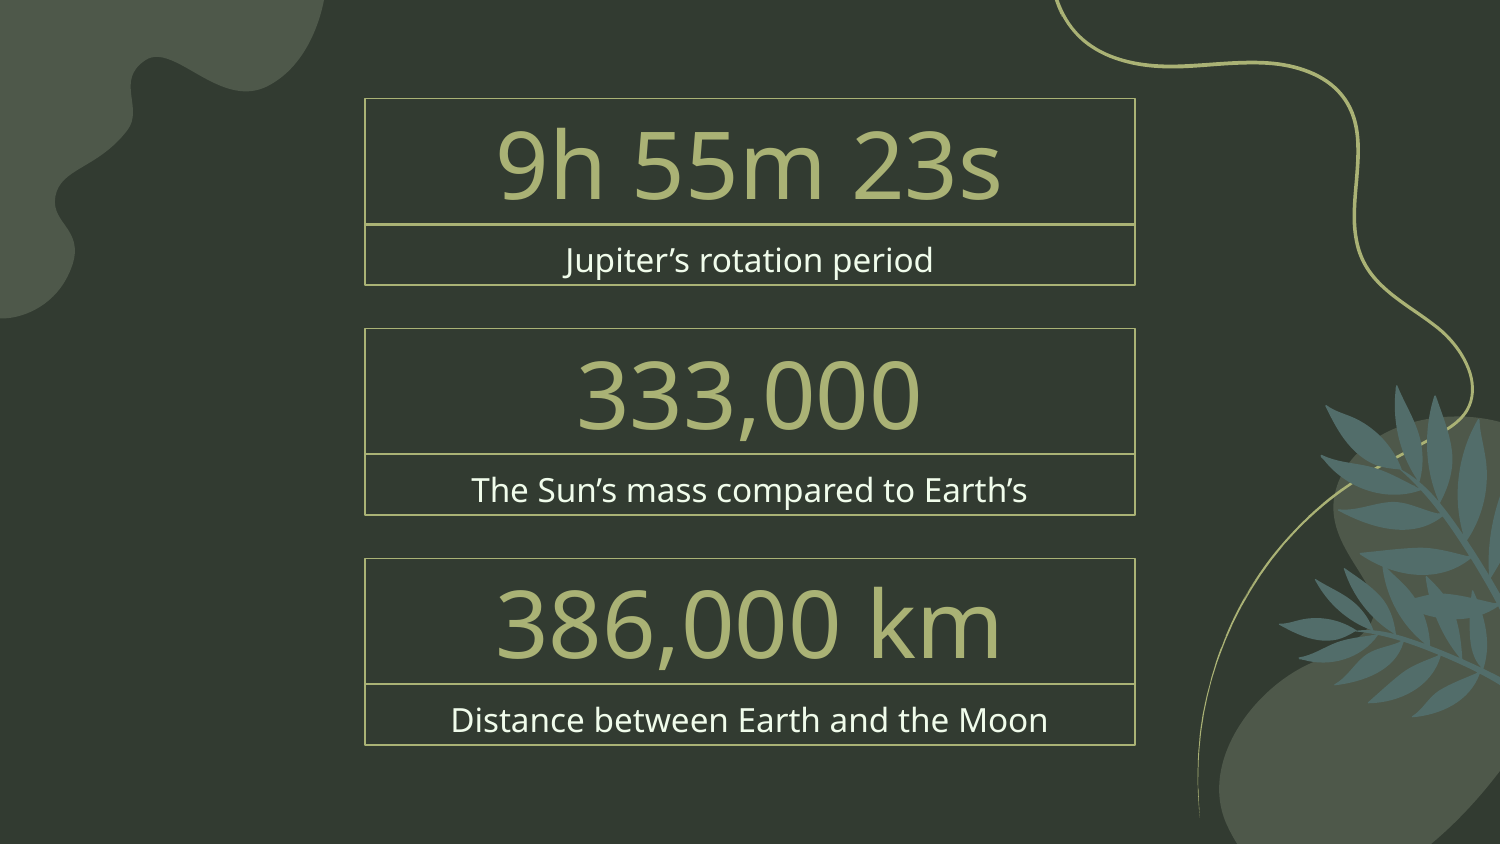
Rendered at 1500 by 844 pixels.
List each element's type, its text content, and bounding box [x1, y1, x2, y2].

title 9h 55m 23s [364, 98, 1136, 226]
subtitle Distance between Earth and the Moon [364, 683, 1136, 746]
subtitle Jupiter’s rotation period [364, 226, 1136, 286]
title 333,000 [364, 328, 1136, 453]
subtitle The Sun’s mass compared to Earth’s [364, 453, 1136, 516]
title 386,000 km [364, 558, 1136, 683]
